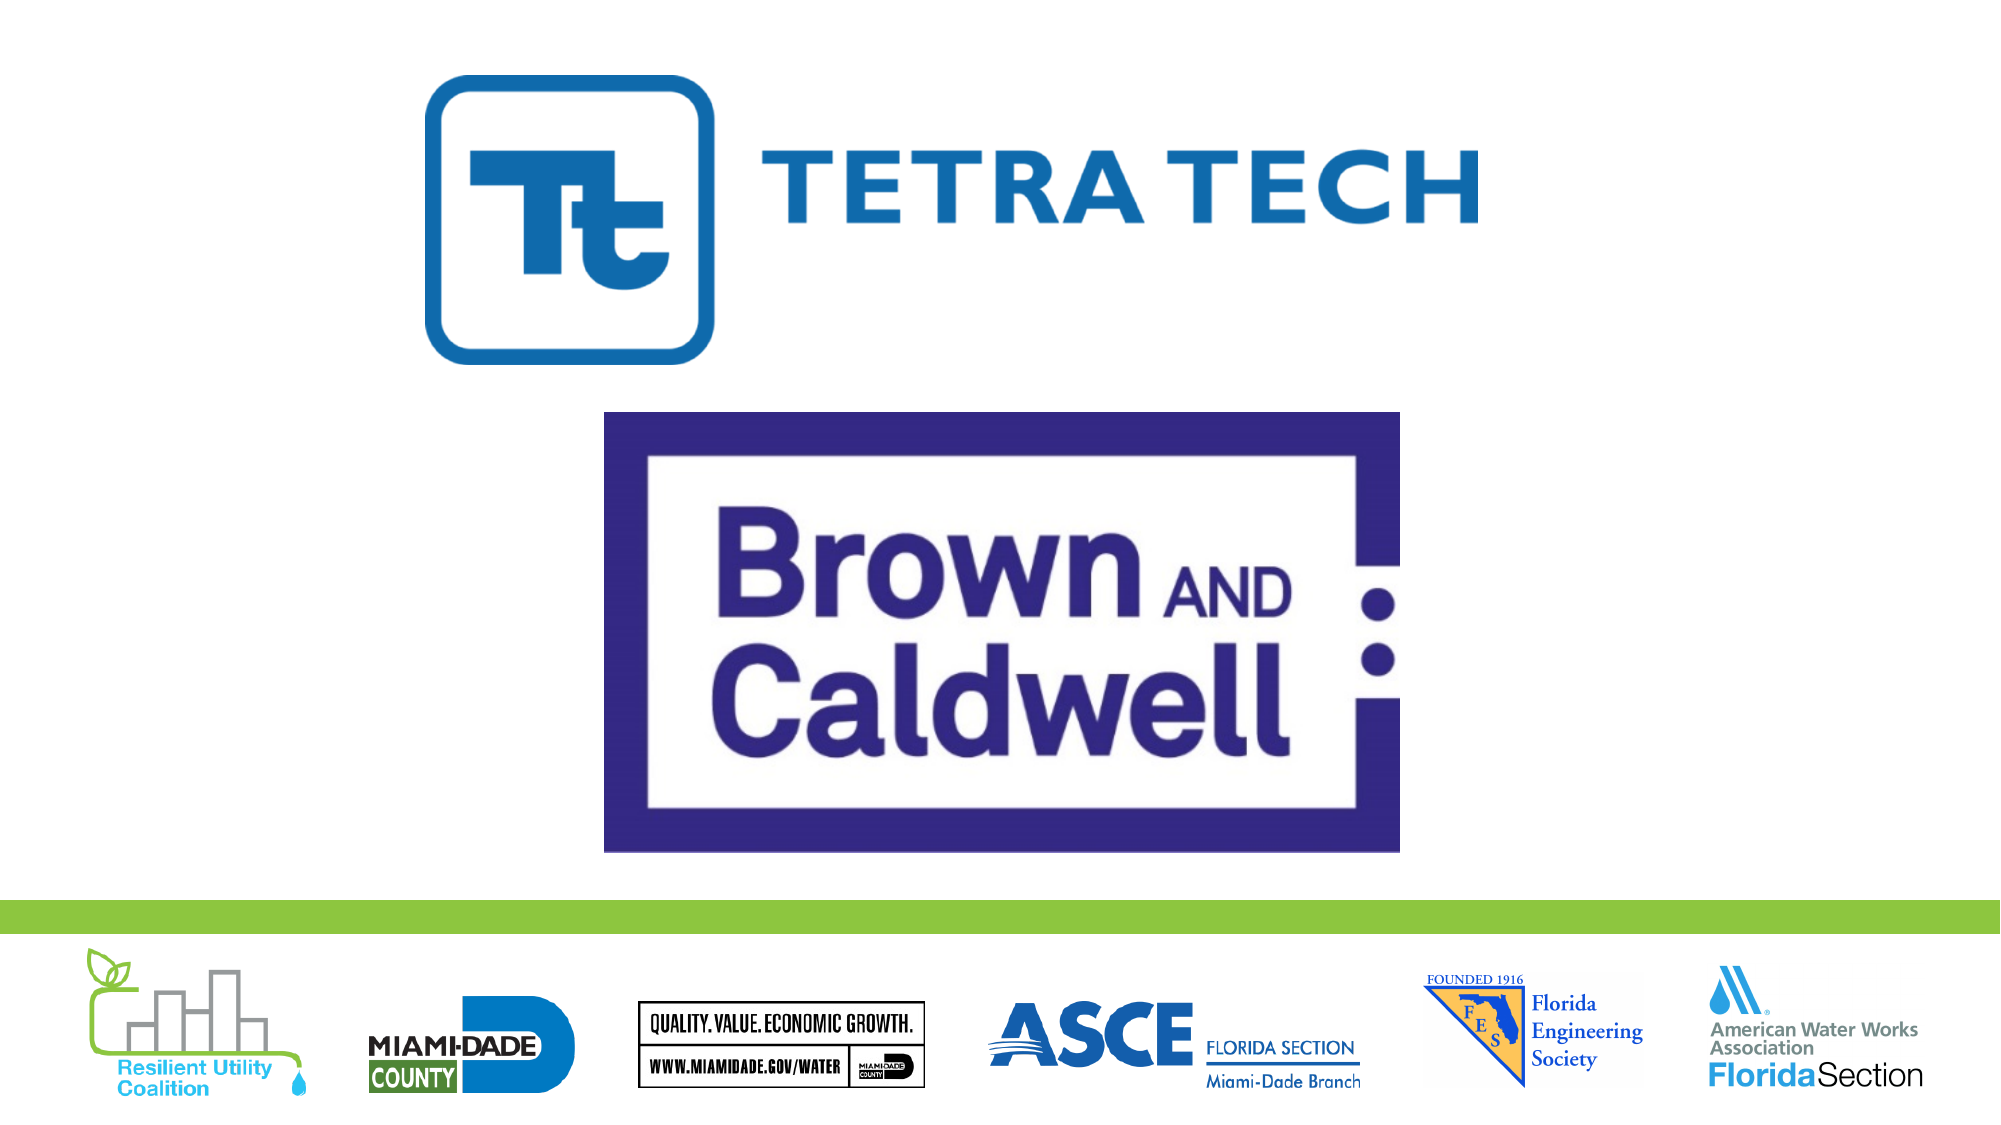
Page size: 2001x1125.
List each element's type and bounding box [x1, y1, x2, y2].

picture [424, 75, 1478, 365]
picture [369, 996, 575, 1093]
picture [604, 412, 1400, 853]
picture [988, 1001, 1360, 1088]
text_box [0, 899, 2000, 935]
picture [87, 948, 306, 1100]
picture [638, 1001, 925, 1088]
picture [1423, 972, 1644, 1088]
picture [1707, 963, 1925, 1088]
